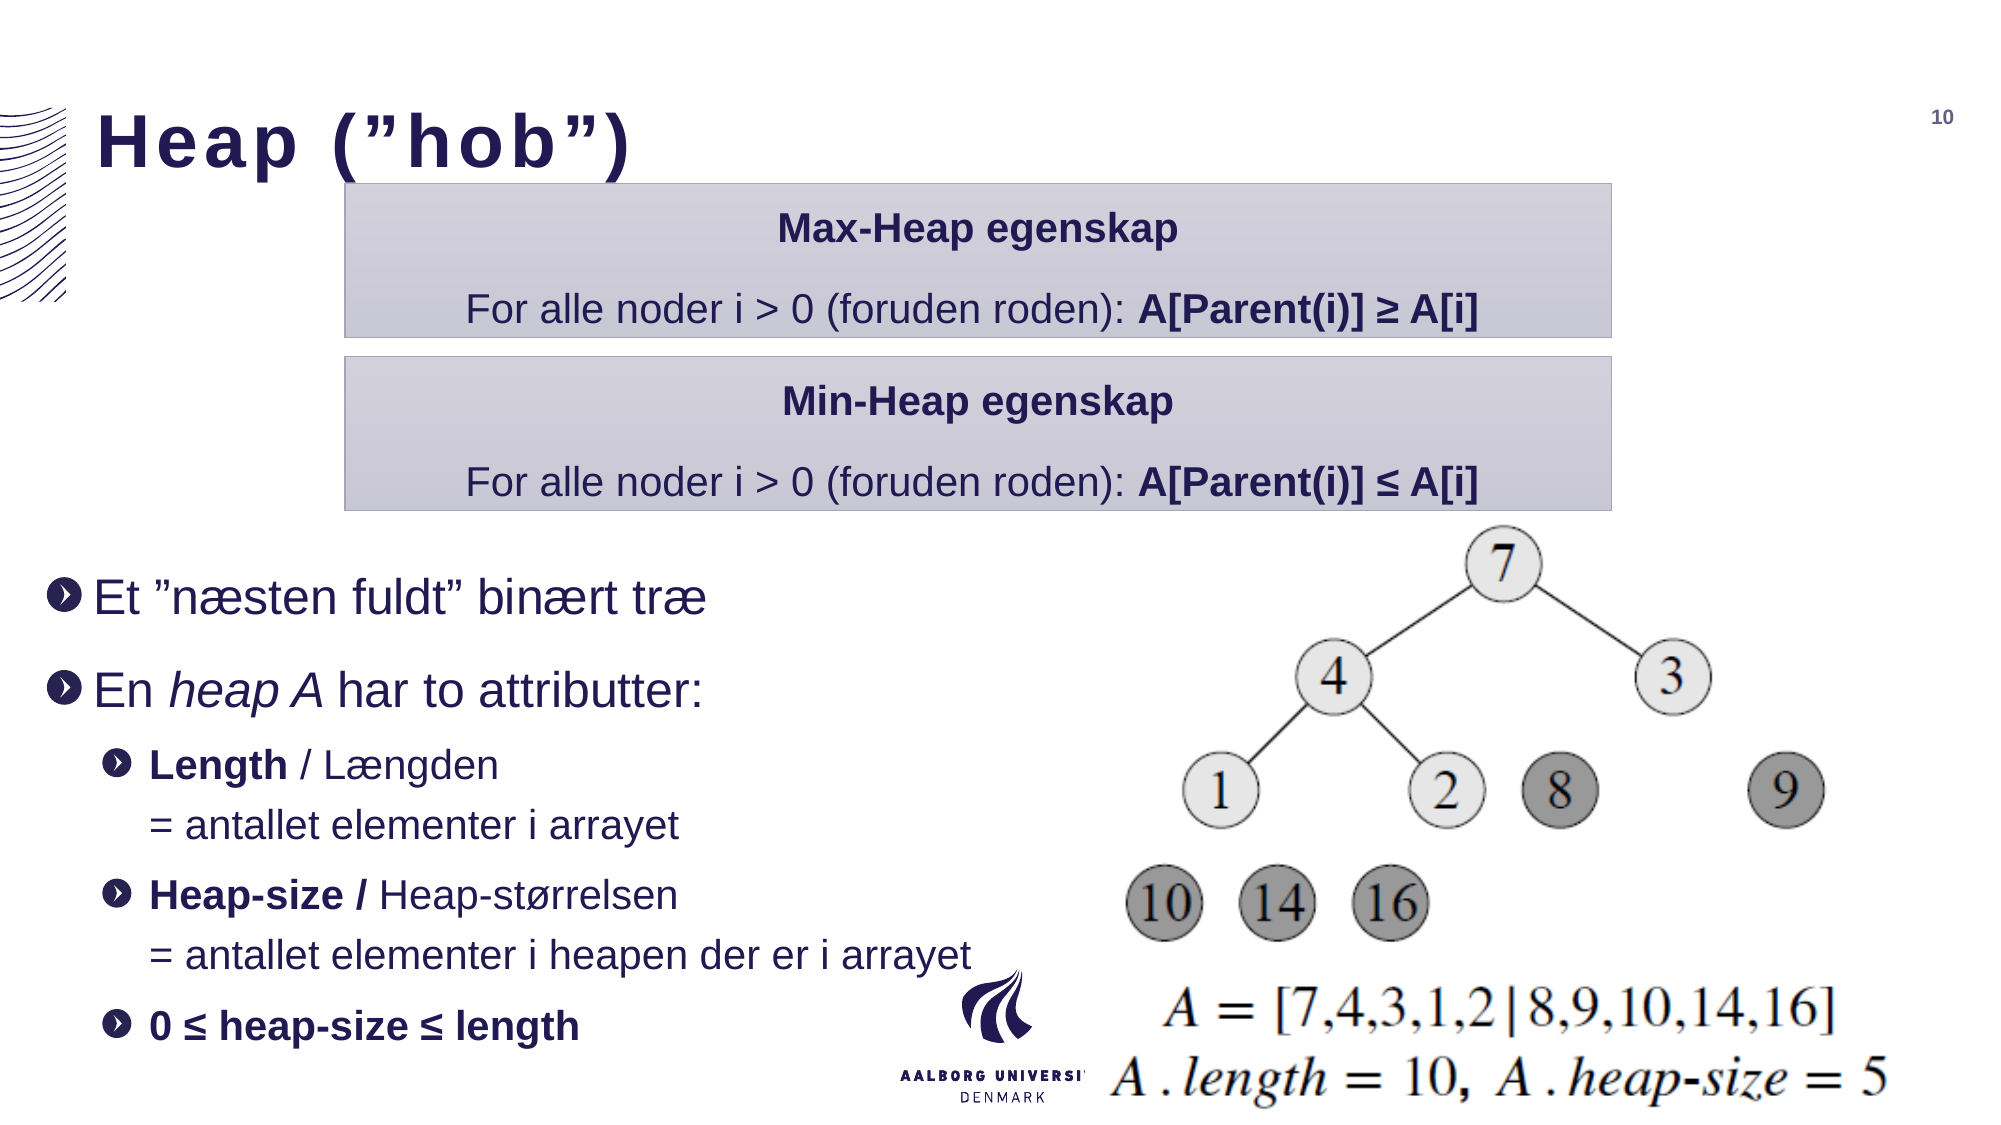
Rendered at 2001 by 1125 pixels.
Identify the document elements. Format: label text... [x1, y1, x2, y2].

slide_number 10 [1860, 97, 1954, 135]
text_box Max-Heap egenskap For alle noder i > 0 (foruden roden): A[Parent(i)] ≥ A[i] [344, 183, 1612, 338]
list Et ”næsten fuldt” binært træ En heap A har to attributter: Length / Længden = antallet elementer i arrayet Heap-size / Heap-størrelsen = antallet elementer i heapen der er i arrayet 0 ≤ heap-size ≤ length [46, 545, 1043, 1001]
picture [1085, 518, 1917, 1111]
title Heap (”hob”) [96, 60, 935, 303]
text_box Min-Heap egenskap For alle noder i > 0 (foruden roden): A[Parent(i)] ≤ A[i] [344, 356, 1612, 511]
